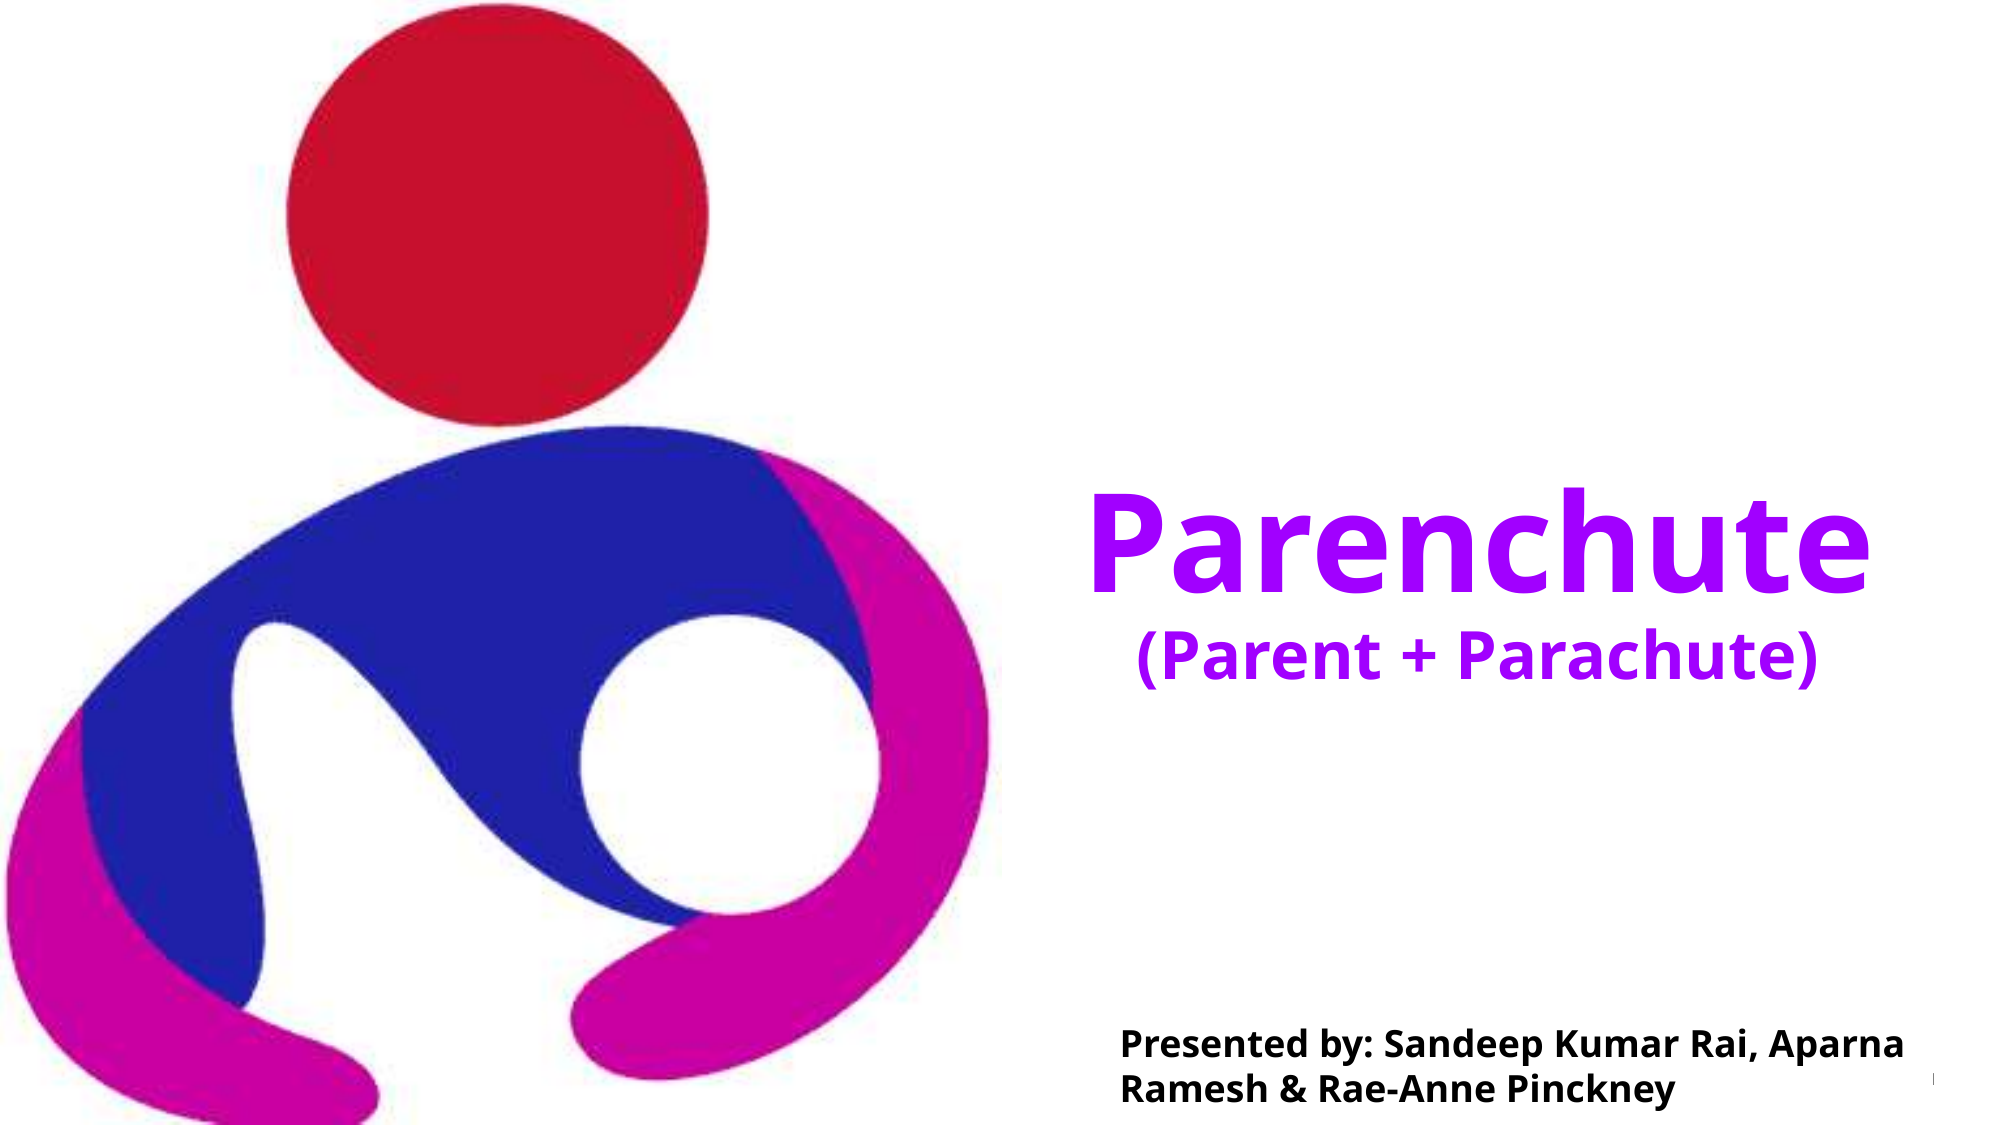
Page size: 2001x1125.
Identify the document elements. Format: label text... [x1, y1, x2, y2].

picture [0, 0, 1002, 1125]
title Parenchute (Parent + Parachute) [1062, 104, 1895, 702]
text_box Presented by: Sandeep Kumar Rai, Aparna Ramesh & Rae-Anne Pinckney [1119, 1019, 1933, 1111]
